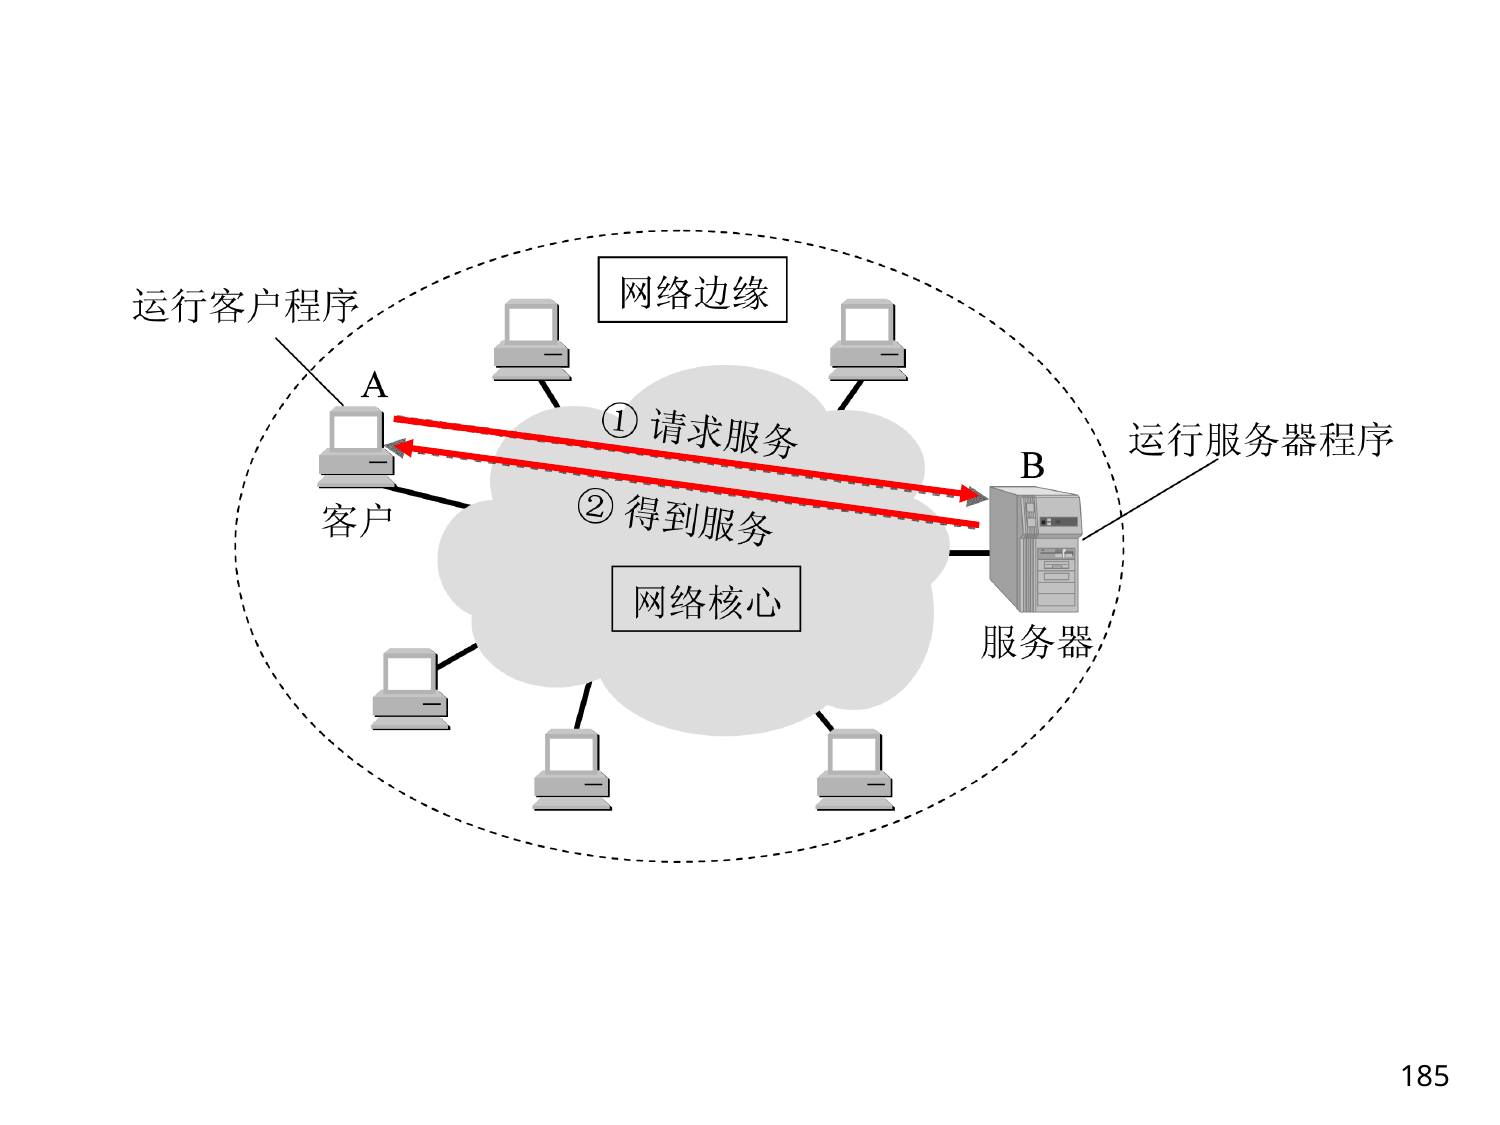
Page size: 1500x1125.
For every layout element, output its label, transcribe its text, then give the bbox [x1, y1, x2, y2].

slide_number 185 [1362, 1050, 1466, 1125]
picture [124, 224, 1400, 867]
